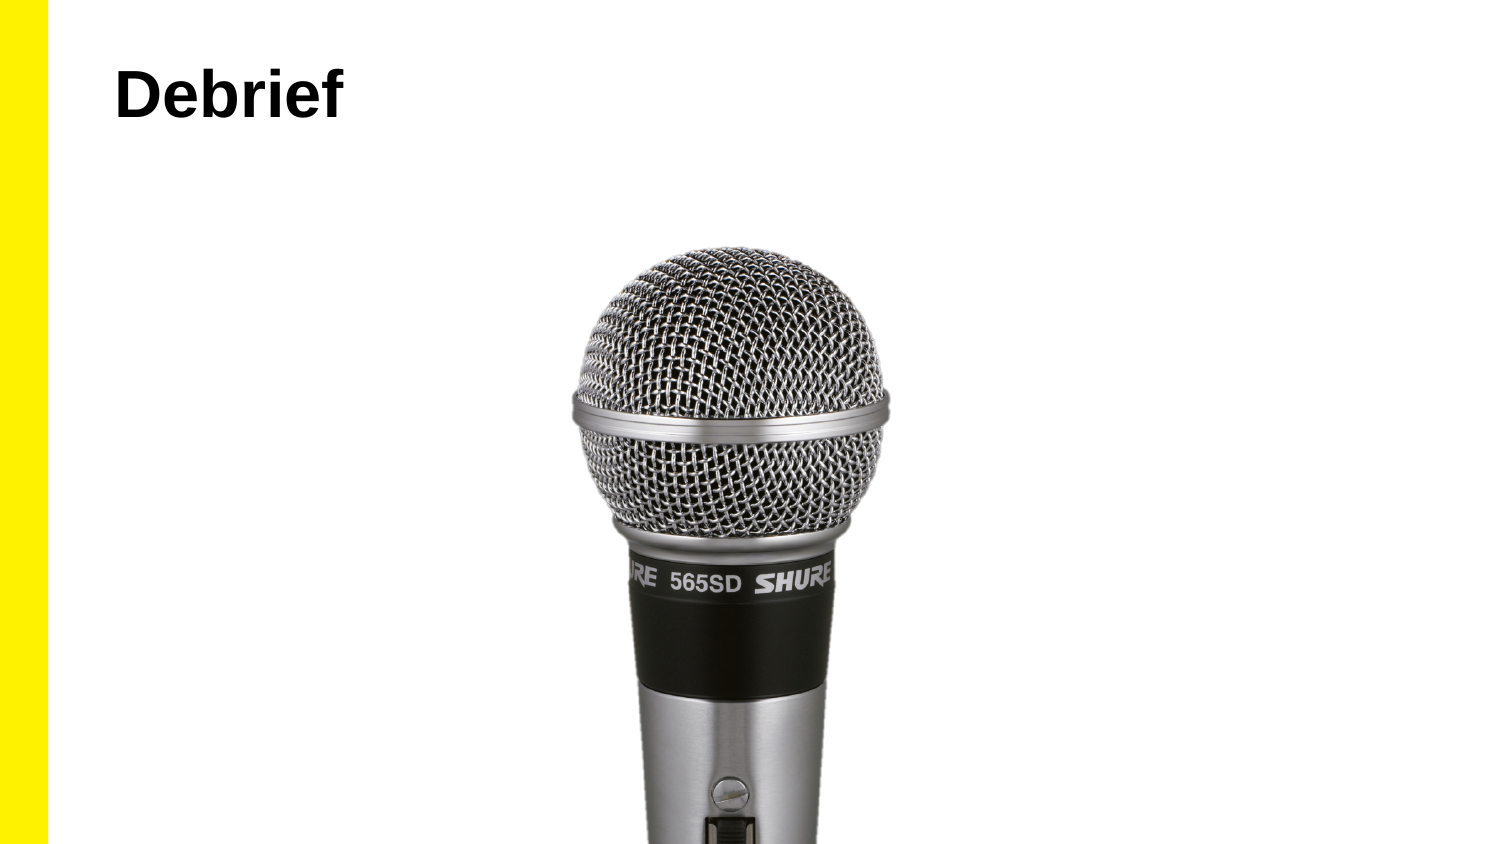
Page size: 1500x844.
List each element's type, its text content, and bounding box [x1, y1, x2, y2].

picture [322, 104, 1136, 844]
text_box Debrief [103, 44, 1397, 154]
